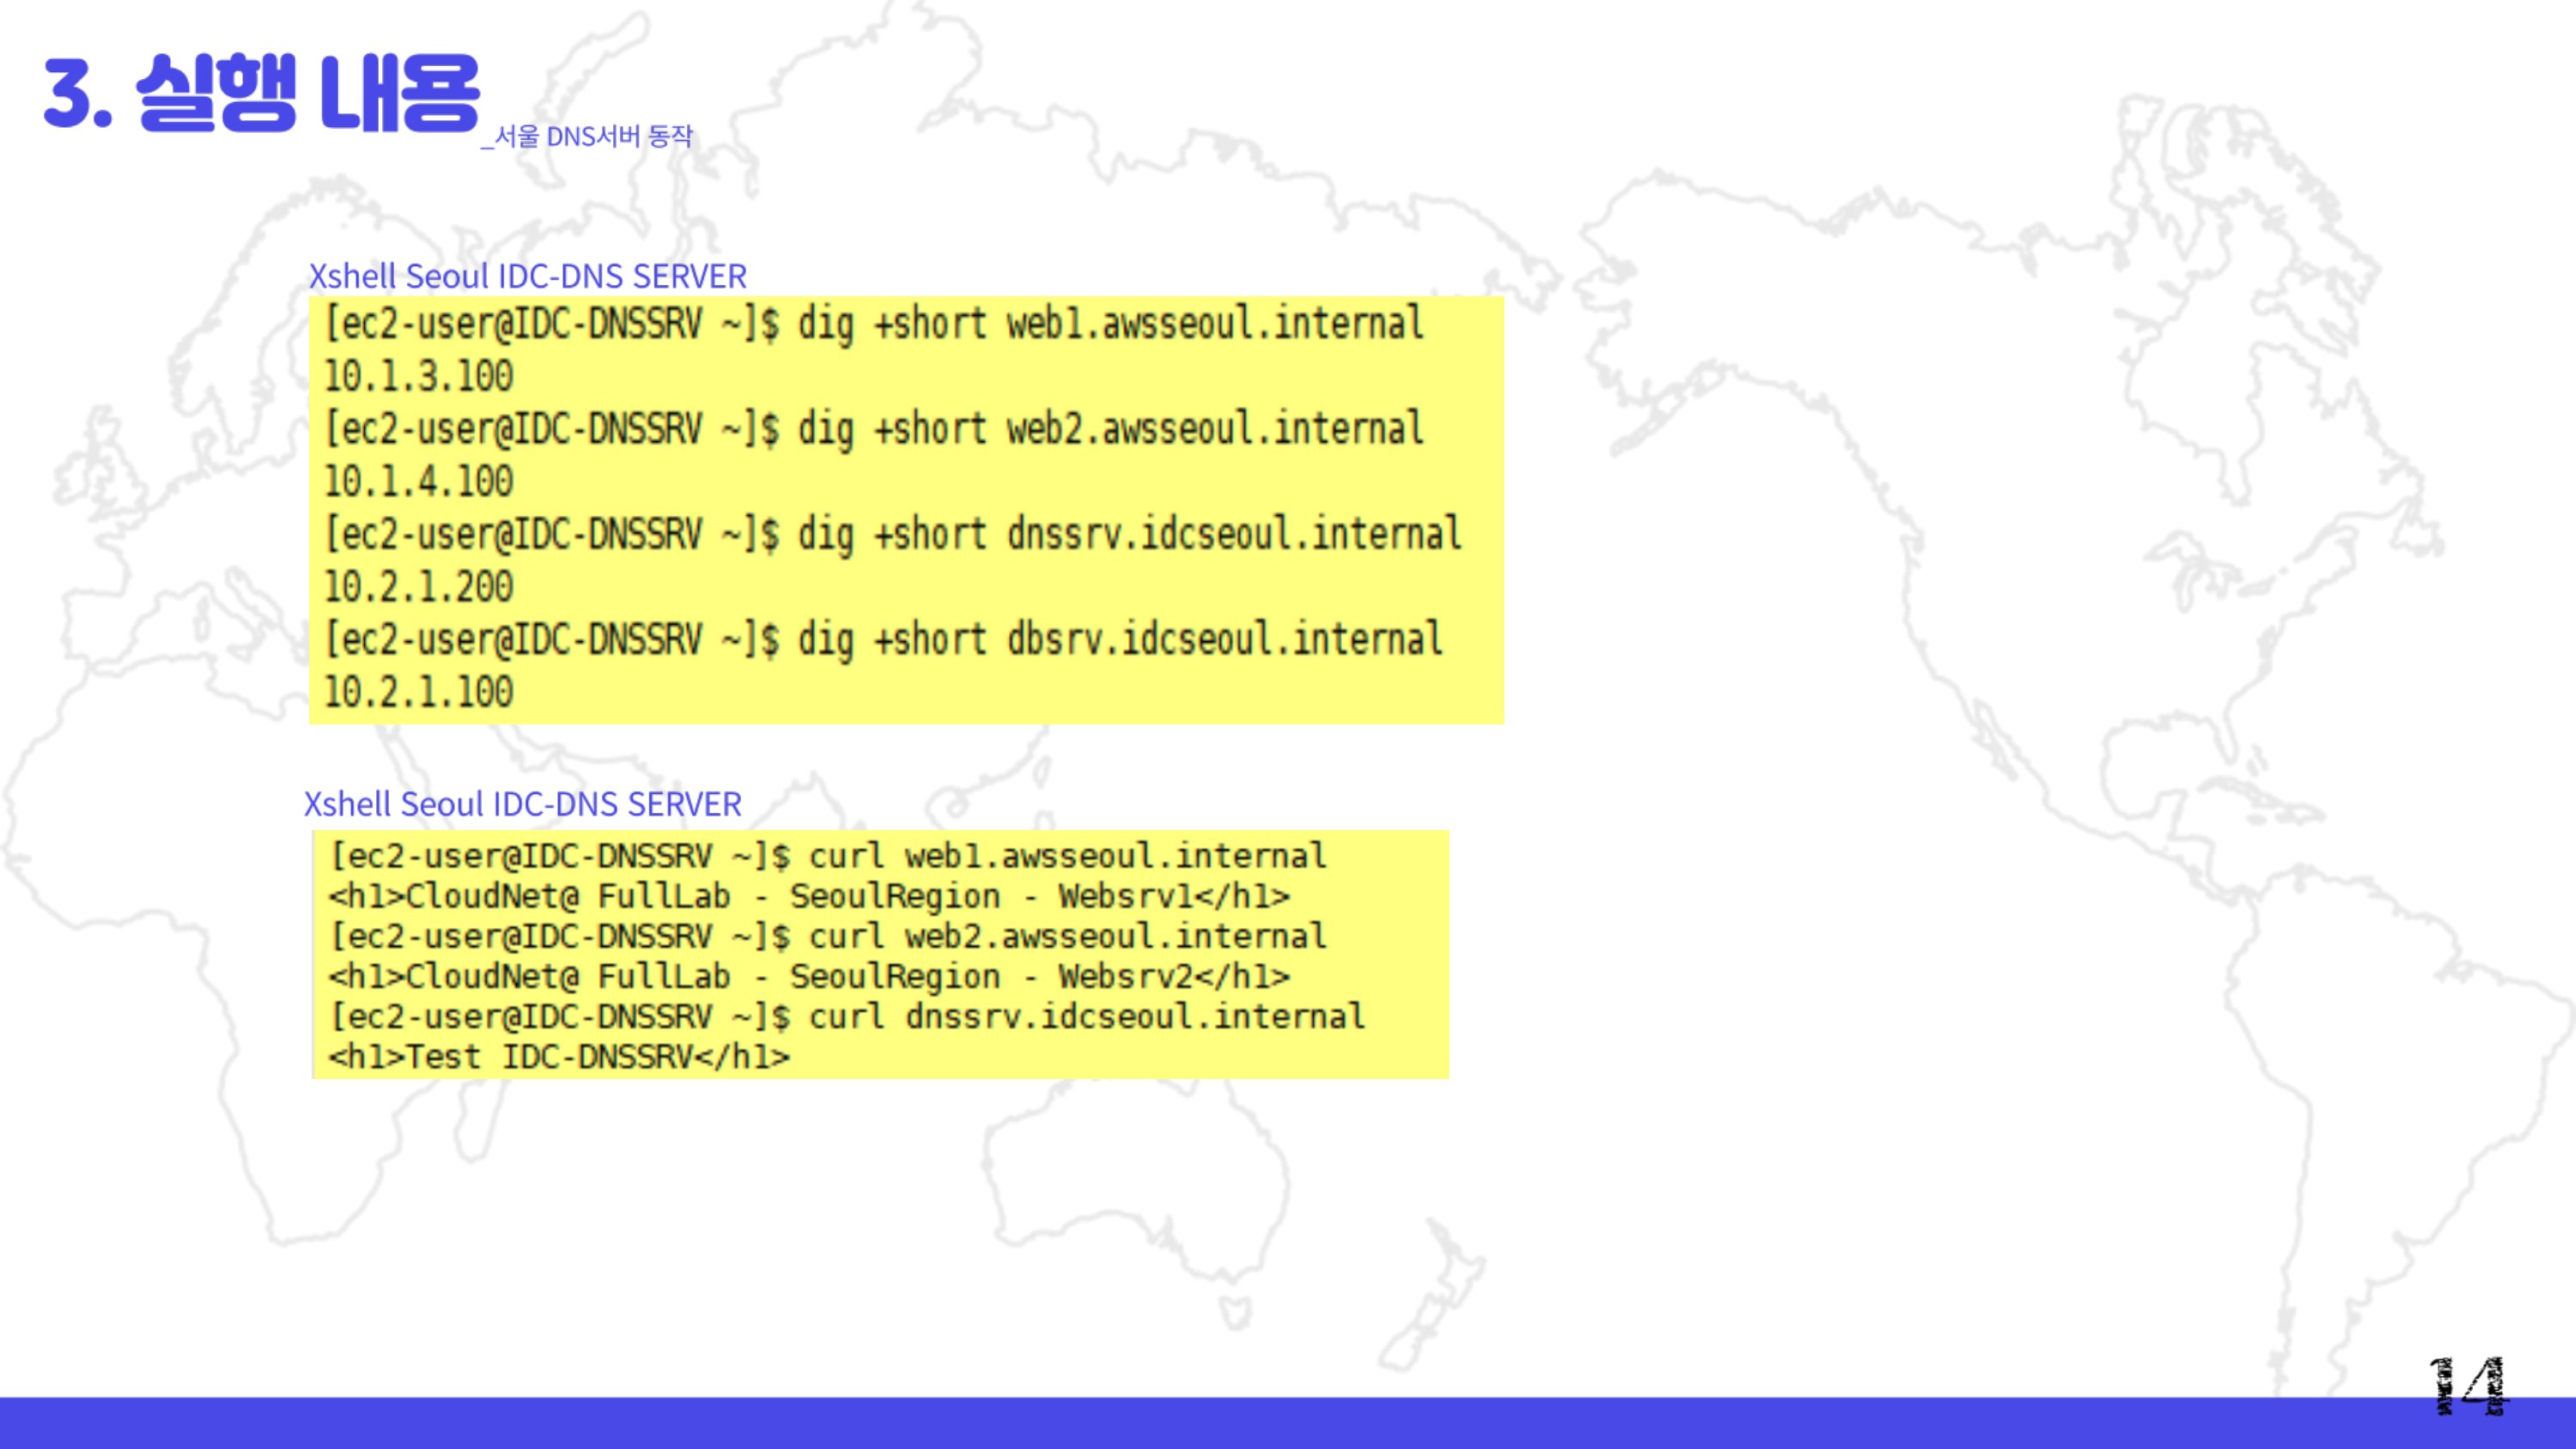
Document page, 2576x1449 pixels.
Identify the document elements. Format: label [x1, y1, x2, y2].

text_box [308, 296, 1229, 724]
text_box [1347, 830, 1449, 1079]
picture [304, 246, 761, 303]
text_box [1234, 132, 1341, 1449]
picture [28, 22, 706, 172]
text_box [311, 830, 1229, 1079]
picture [1982, 1312, 2549, 1449]
text_box [0, 0, 2576, 1449]
text_box [1347, 296, 1504, 724]
picture [298, 774, 756, 832]
